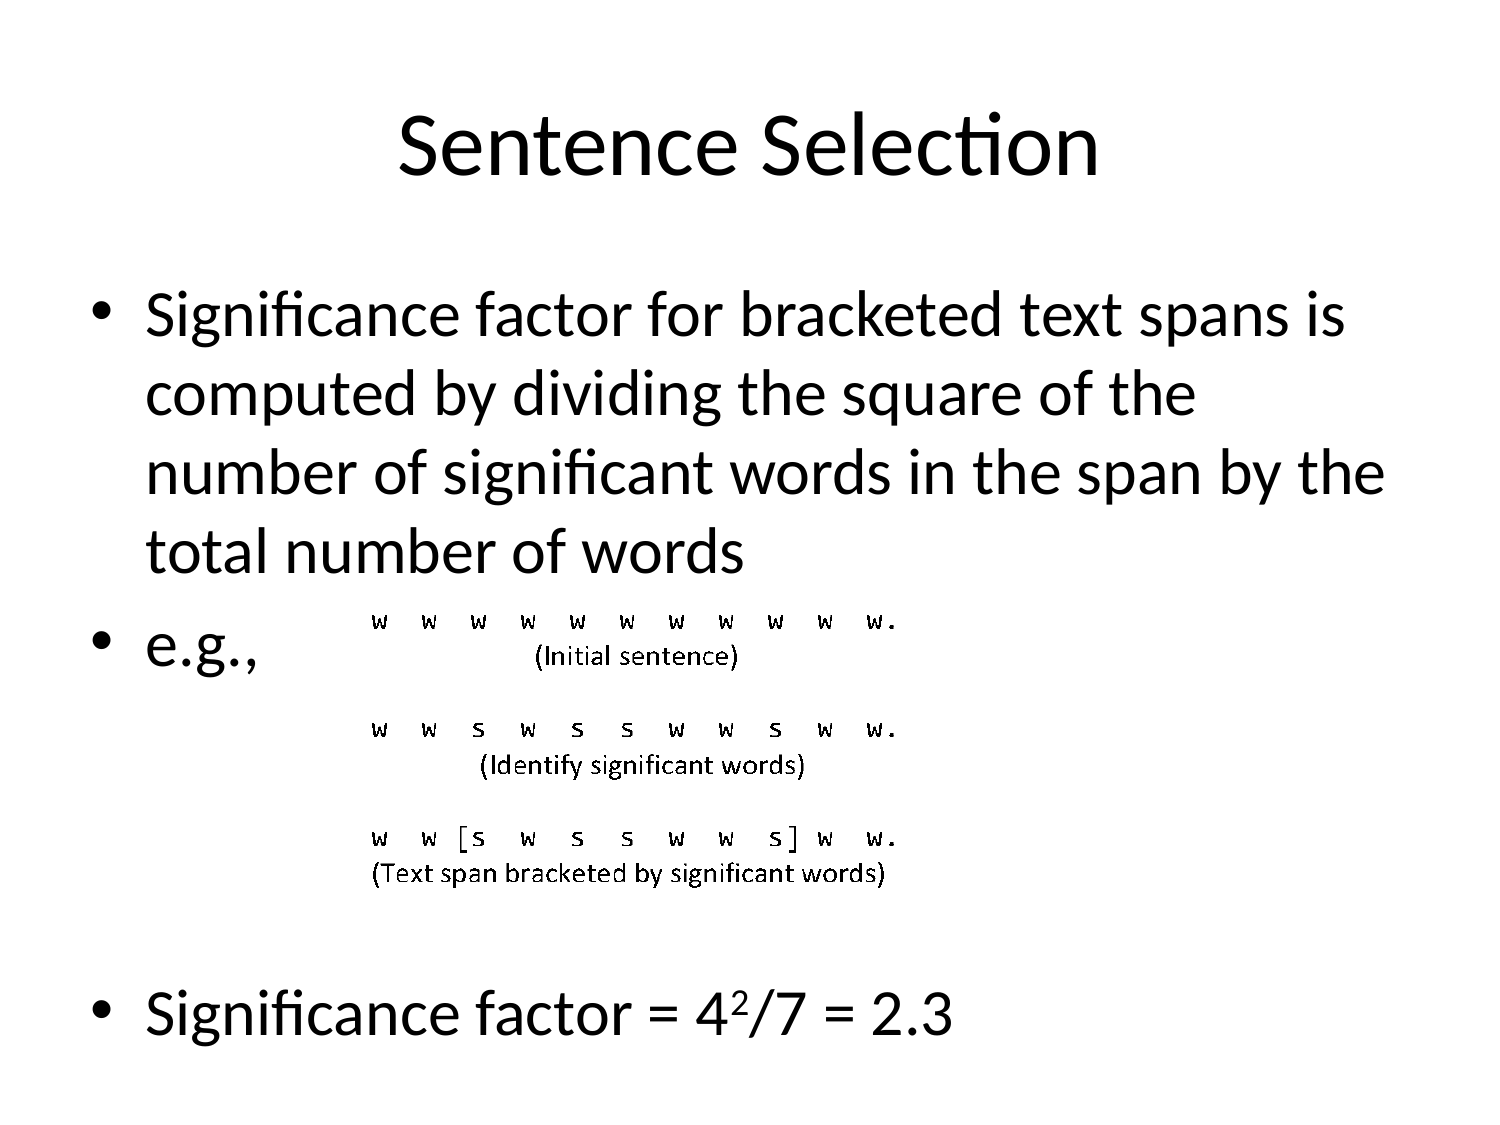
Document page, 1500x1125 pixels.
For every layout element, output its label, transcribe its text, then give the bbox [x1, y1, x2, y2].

title Sentence Selection [75, 45, 1425, 233]
list Significance factor for bracketed text spans is computed by dividing the square of the number of significant words in the span by the total number of words e.g., Significance factor = 42/7 = 2.3 [75, 262, 1425, 1063]
picture [362, 599, 903, 901]
